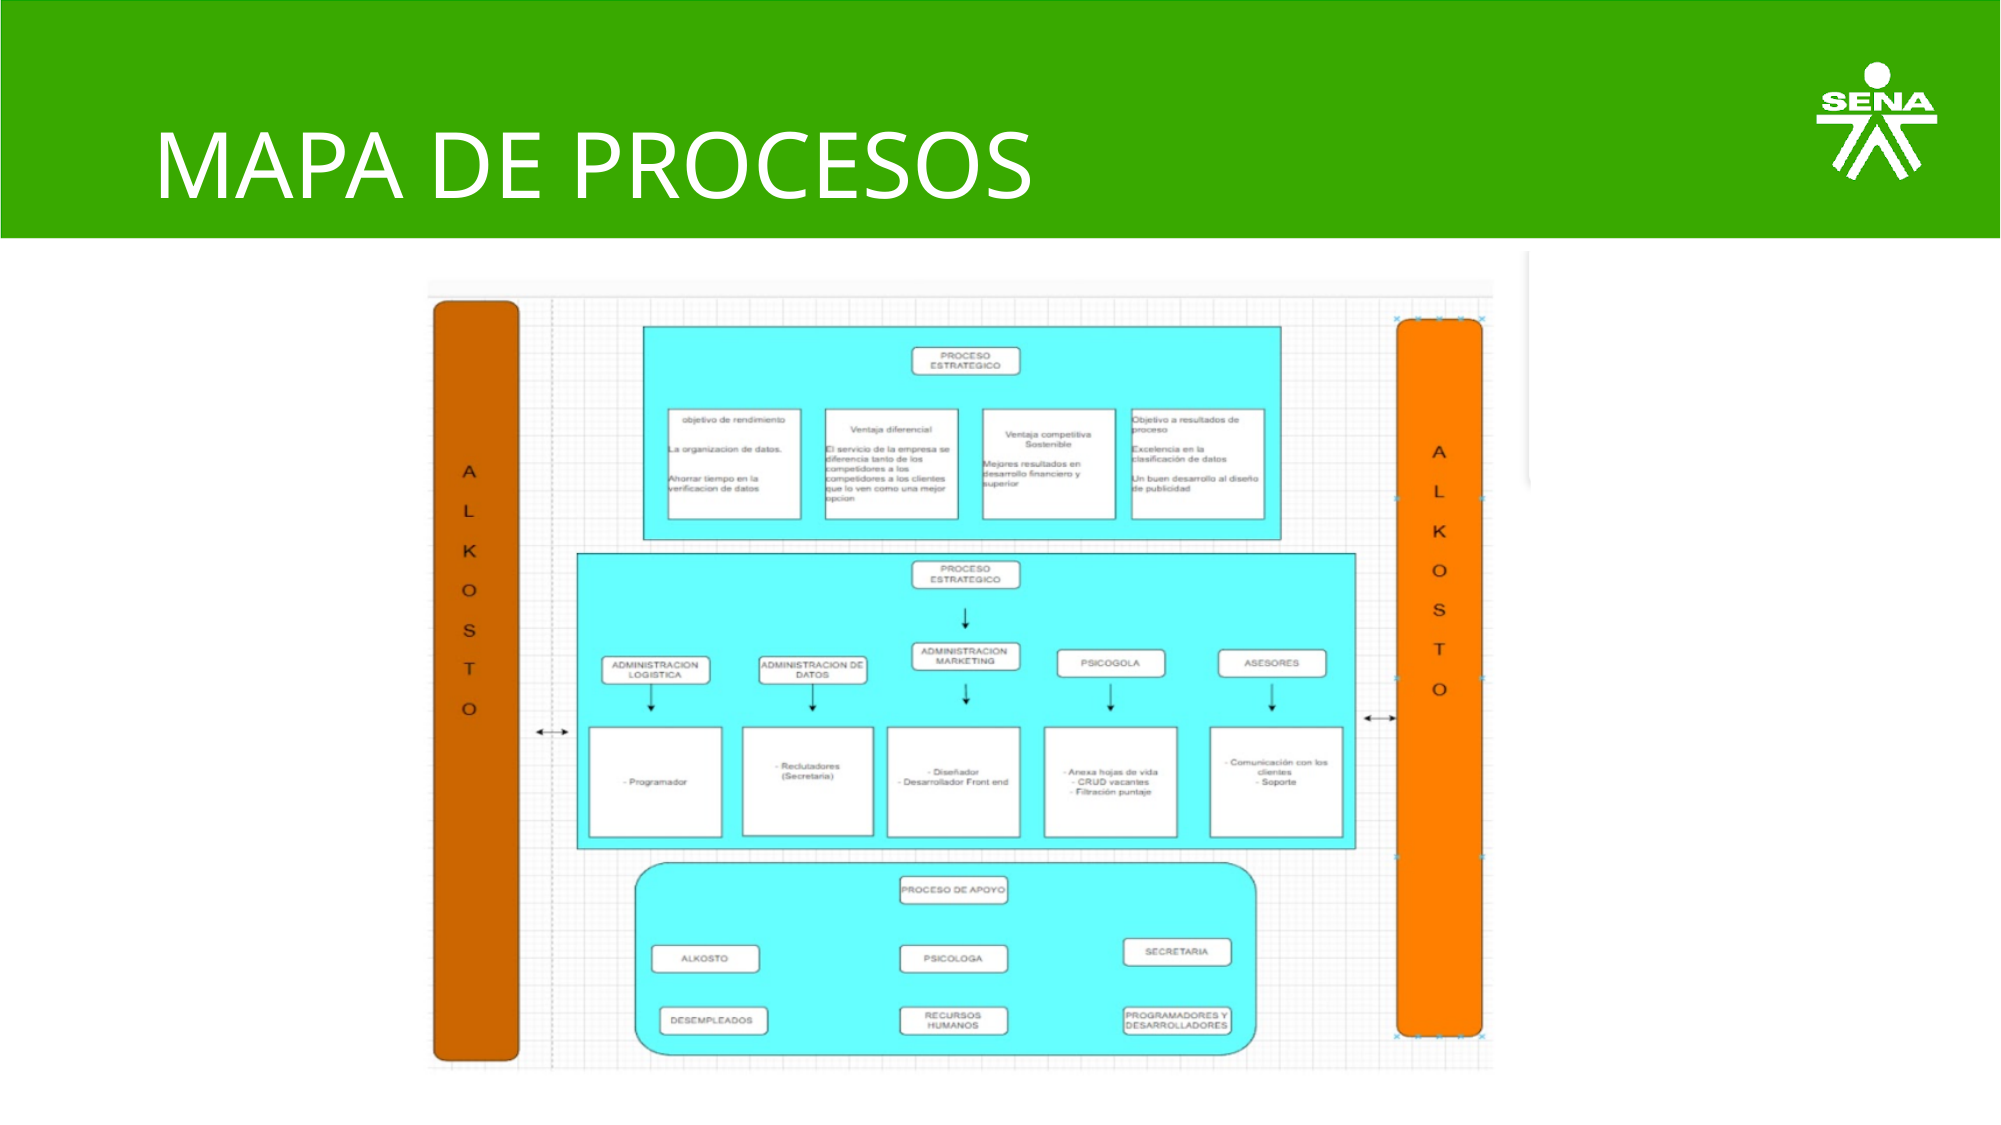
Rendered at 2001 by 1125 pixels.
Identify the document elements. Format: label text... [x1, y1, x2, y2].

picture [0, 0, 2001, 1125]
title MAPA DE PROCESOS [137, 59, 1863, 278]
text_box [975, 537, 1599, 1125]
